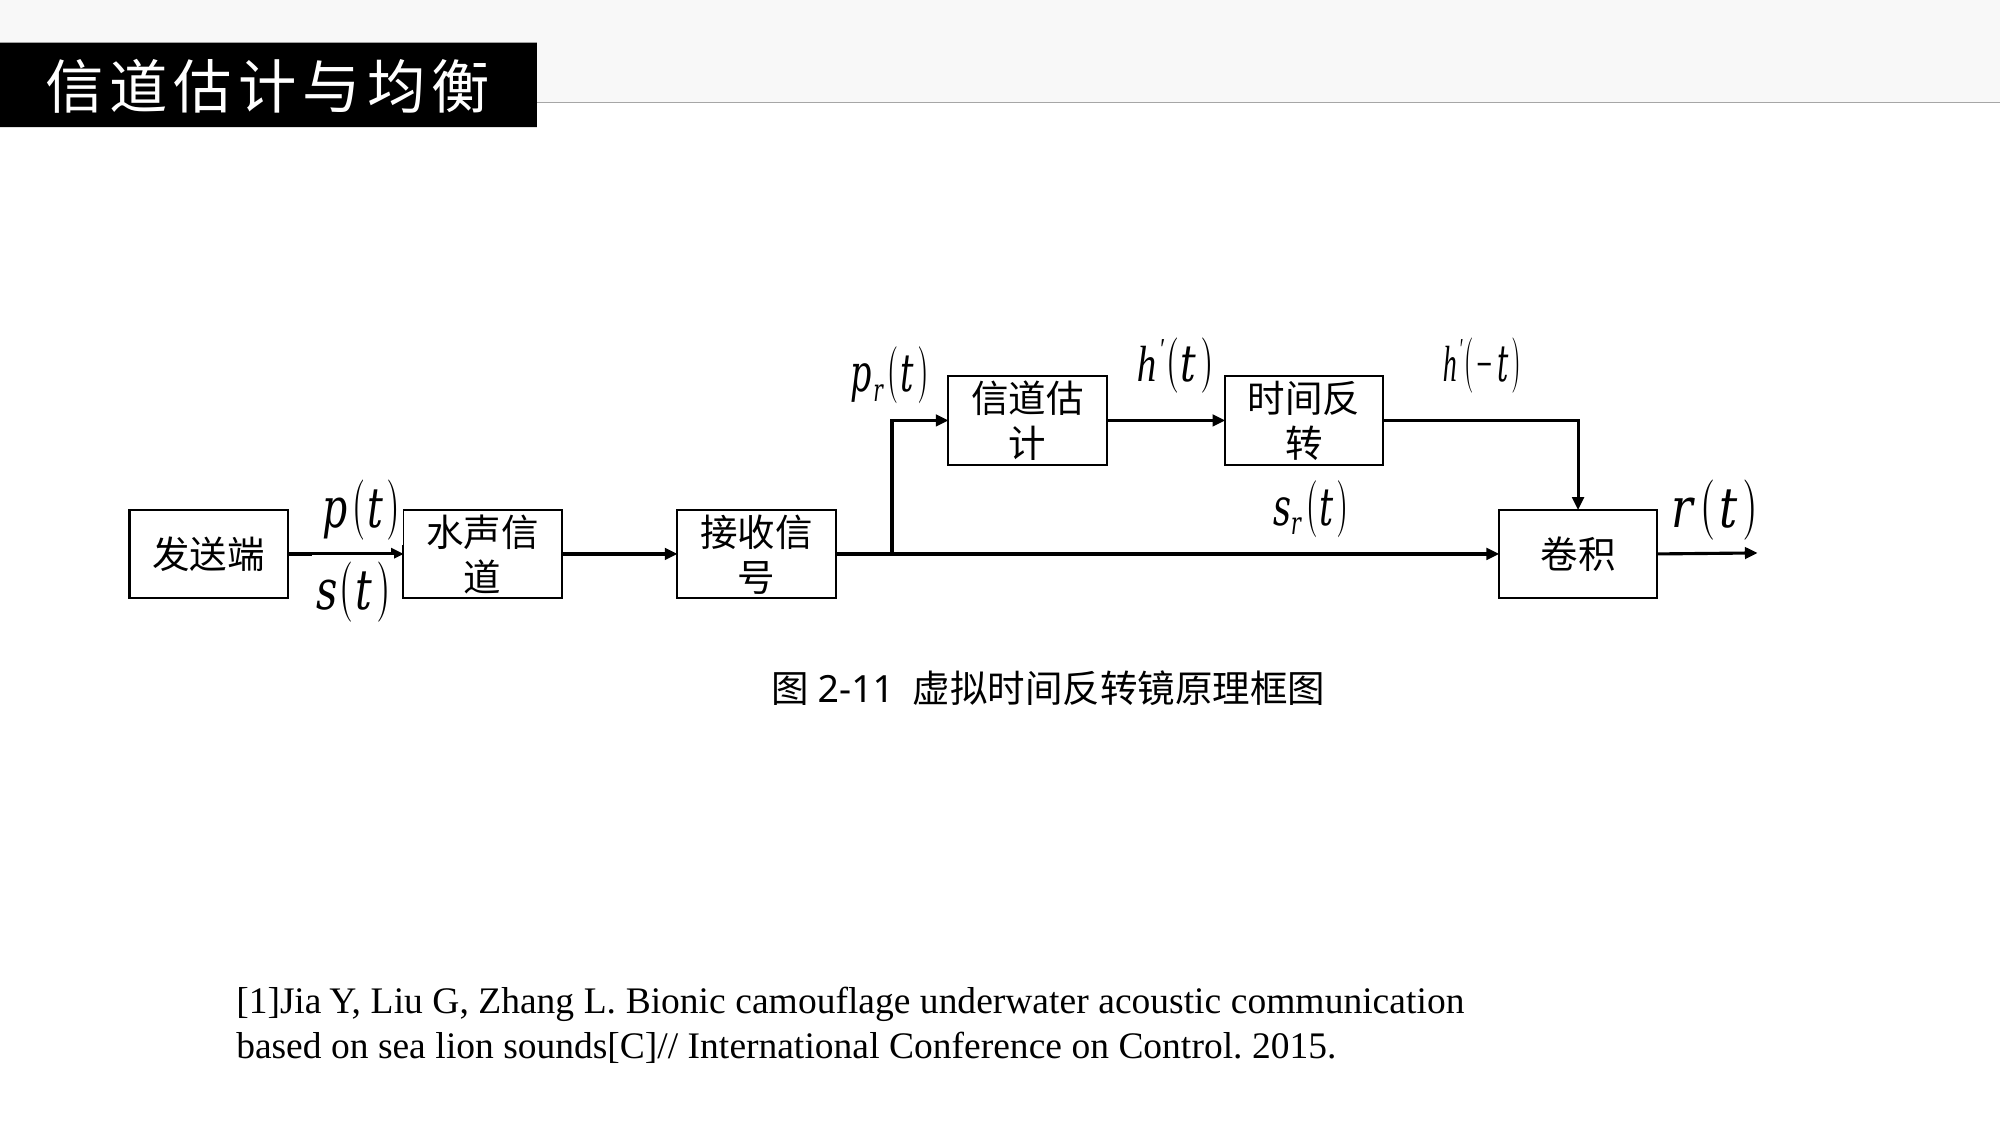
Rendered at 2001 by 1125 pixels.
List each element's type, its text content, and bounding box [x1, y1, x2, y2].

text_box 发送端 [128, 509, 289, 599]
text_box 卷积 [1498, 509, 1658, 599]
text_box 时间反转 [1224, 375, 1384, 466]
text_box 信道估计与均衡 [0, 42, 537, 128]
text_box 接收信号 [676, 509, 837, 599]
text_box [1383, 420, 1579, 510]
text_box 信道估计 [947, 375, 1108, 466]
text_box 水声信道 [402, 509, 563, 599]
text_box 图2-11 虚拟时间反转镜原理框图 [756, 657, 1349, 717]
text_box [1]Jia Y, Liu G, Zhang L. Bionic camouflage underwater acoustic communication based on sea lion sounds[C]// International Conference on Control. 2015. [221, 968, 1563, 1074]
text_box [835, 420, 949, 554]
